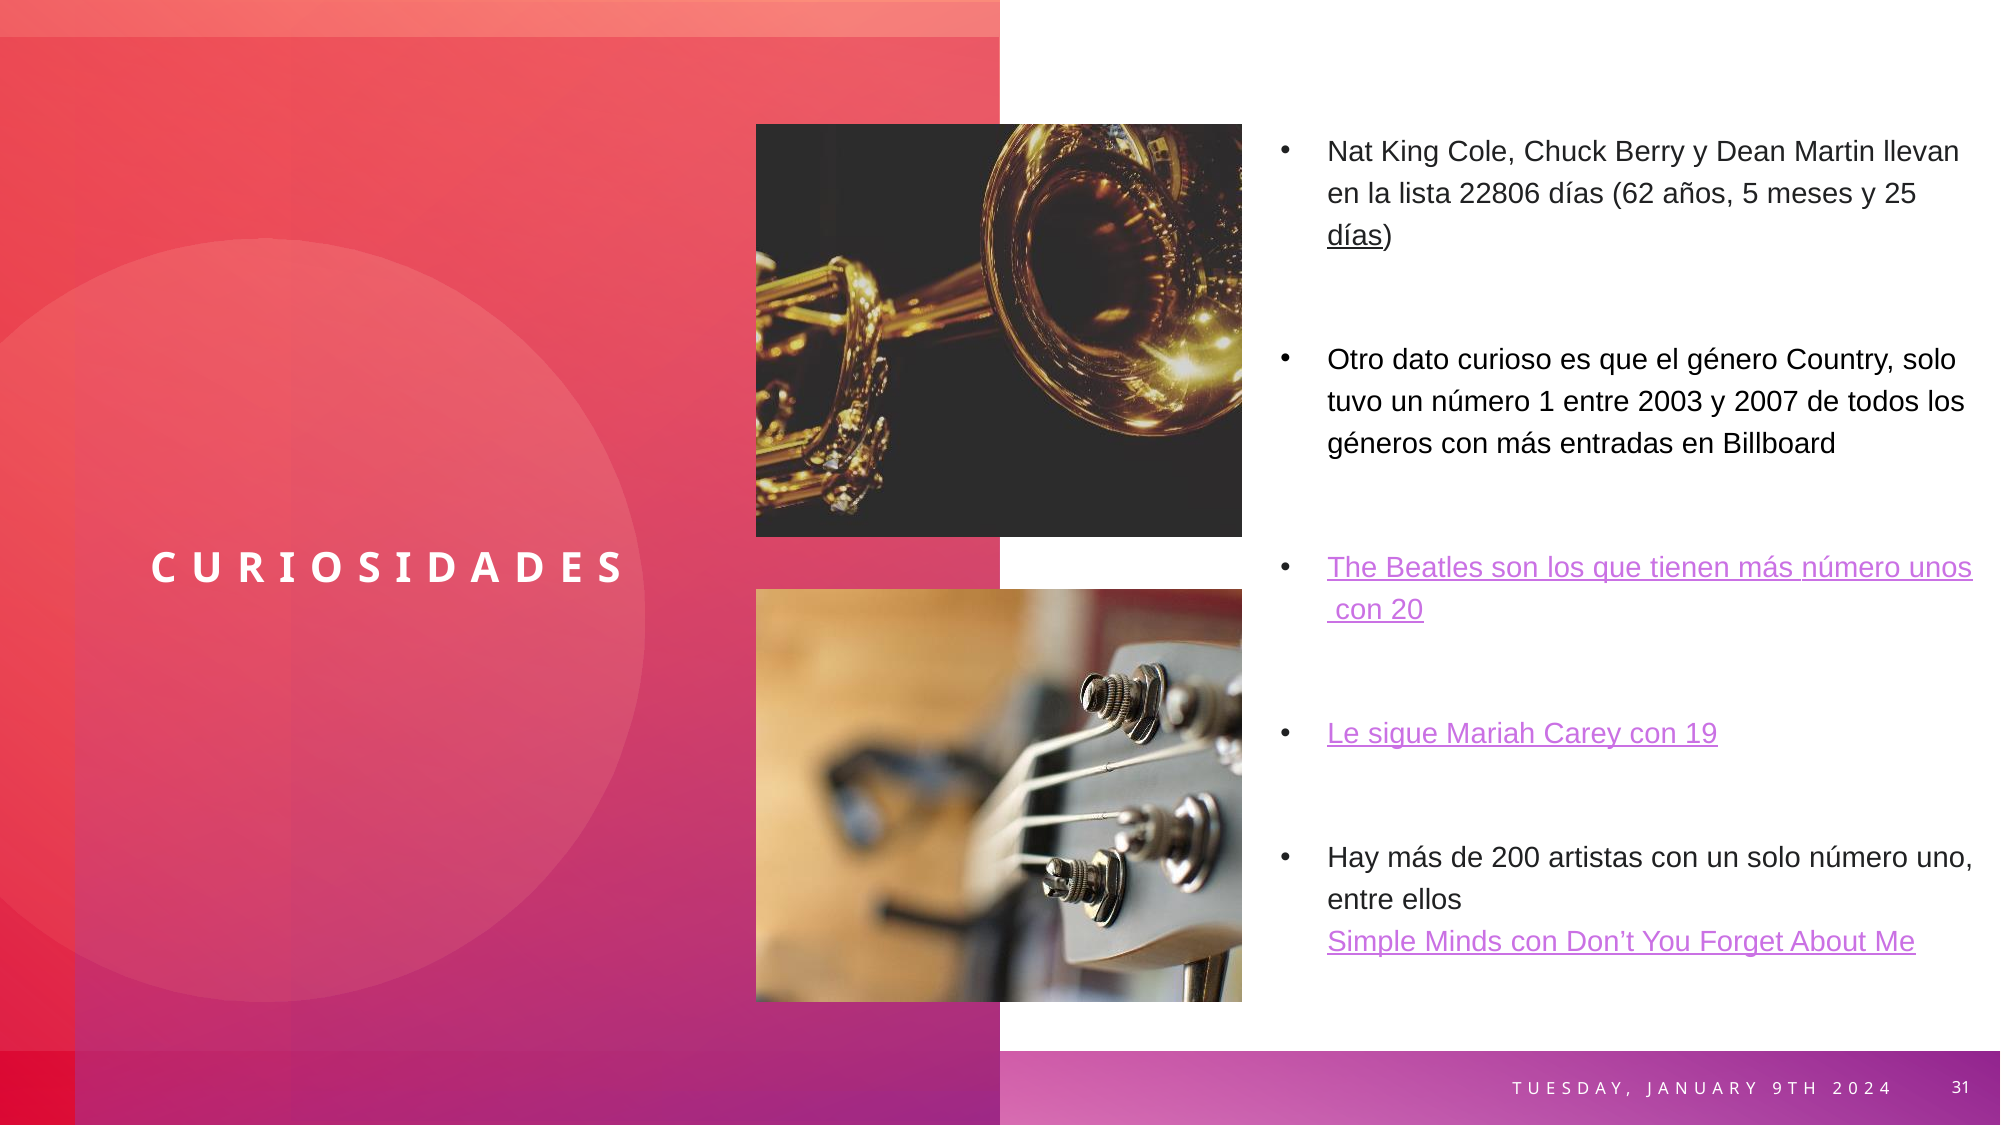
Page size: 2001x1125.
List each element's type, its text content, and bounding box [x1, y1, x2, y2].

slide_number 31 [1913, 1051, 1986, 1125]
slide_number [1297, 1051, 1905, 1125]
picture [755, 589, 1242, 1002]
picture [755, 124, 1242, 537]
title curiosidades [150, 124, 695, 1008]
list Nat King Cole, Chuck Berry y Dean Martin llevan en la lista 22806 días (62 años, 5 meses y 25 días) Otro dato curioso es que el género Country, solo tuvo un número 1 entre 2003 y 2007 de todos los géneros con más entradas en Billboard The Beatles son los que tienen más número unos con 20 Le sigue Mariah Carey con 19 Hay más de 200 artistas con un solo número uno, entre ellos Simple Minds con Don’t You Forget About Me [1167, 119, 1986, 1014]
